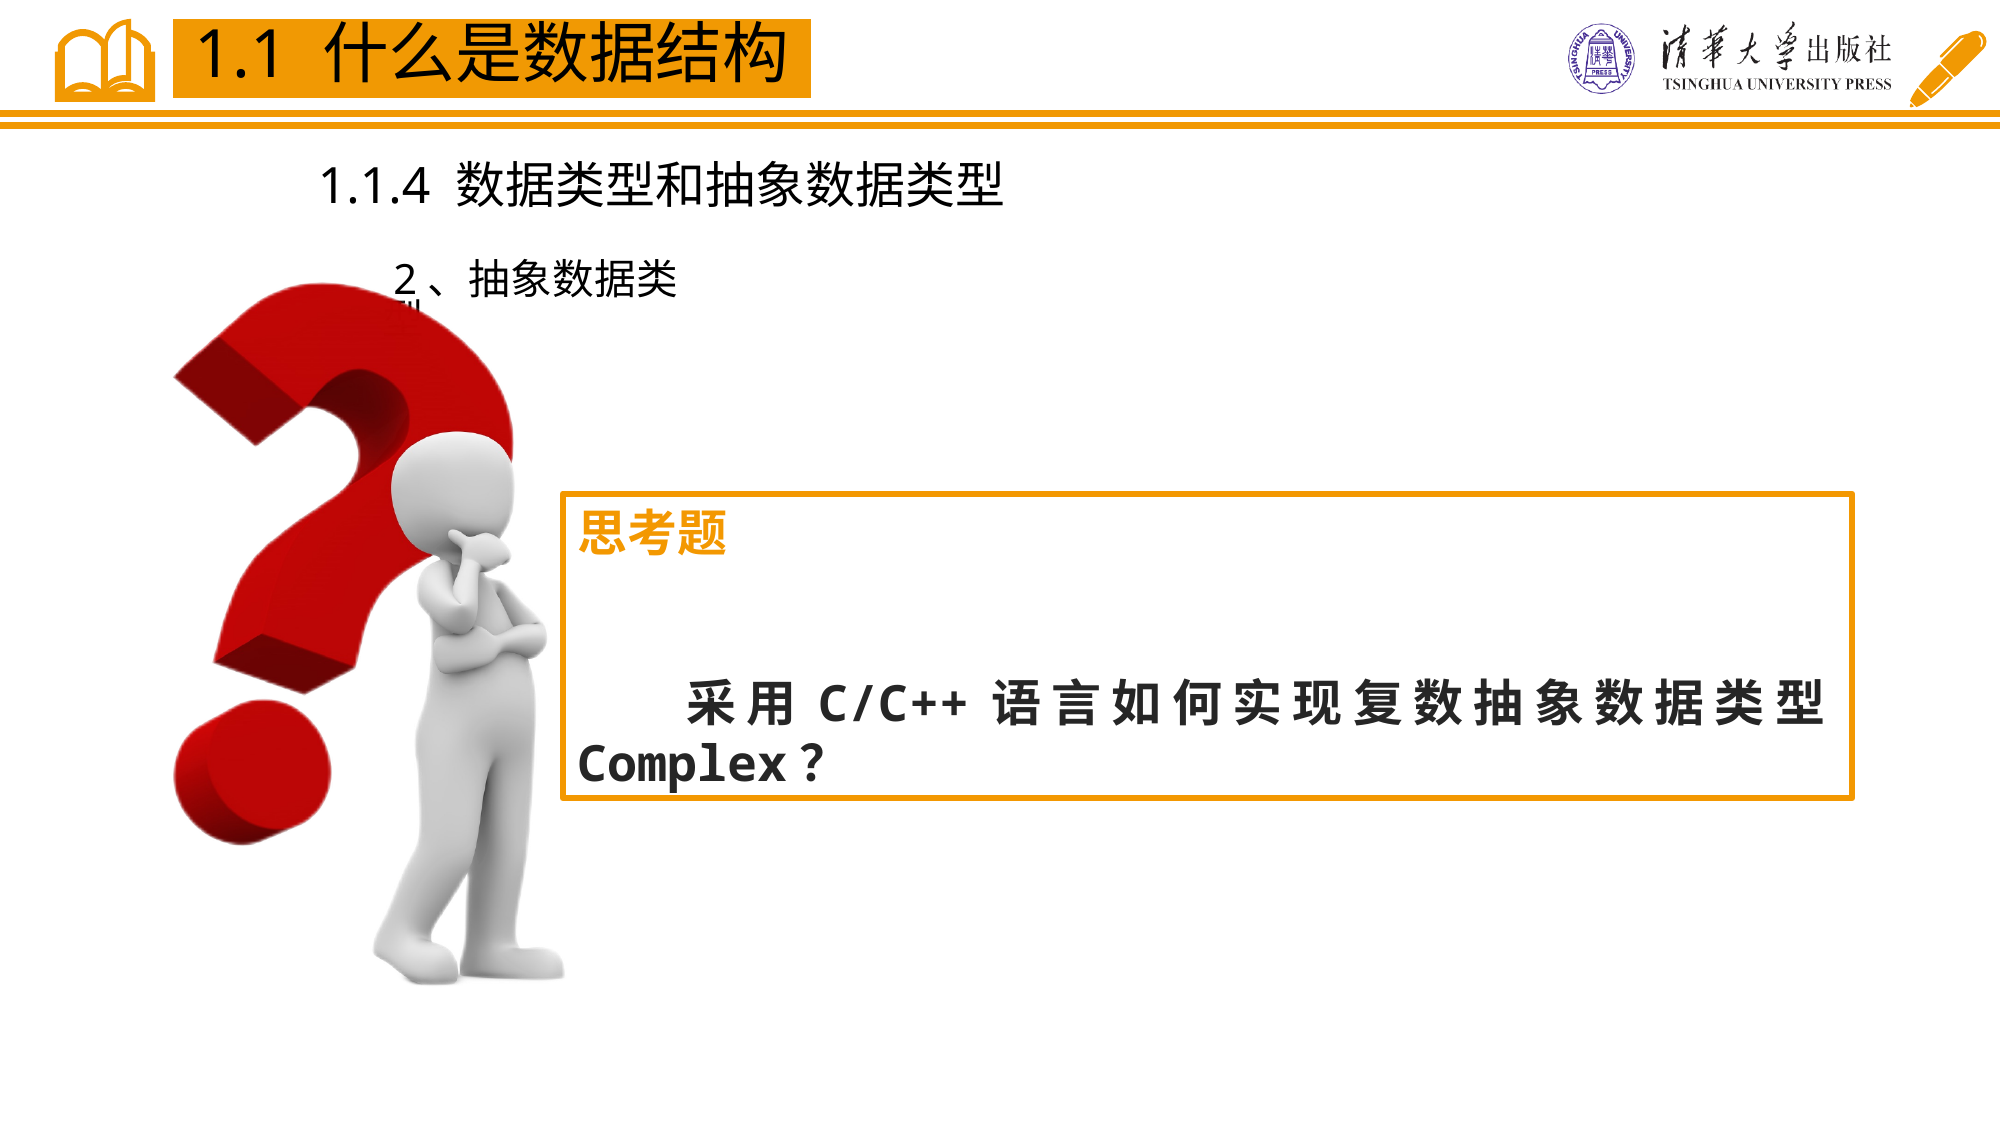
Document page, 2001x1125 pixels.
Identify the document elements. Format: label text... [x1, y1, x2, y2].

picture [1531, 0, 1973, 149]
text_box 思考题 采用C/C++语言如何实现复数抽象数据类型Complex？ [857, 493, 1852, 799]
text_box 1.1.4 数据类型和抽象数据类型 [303, 157, 1071, 221]
text_box 1.1 什么是数据结构 [173, 19, 811, 98]
picture [0, 208, 853, 1102]
picture [1936, 78, 1948, 90]
